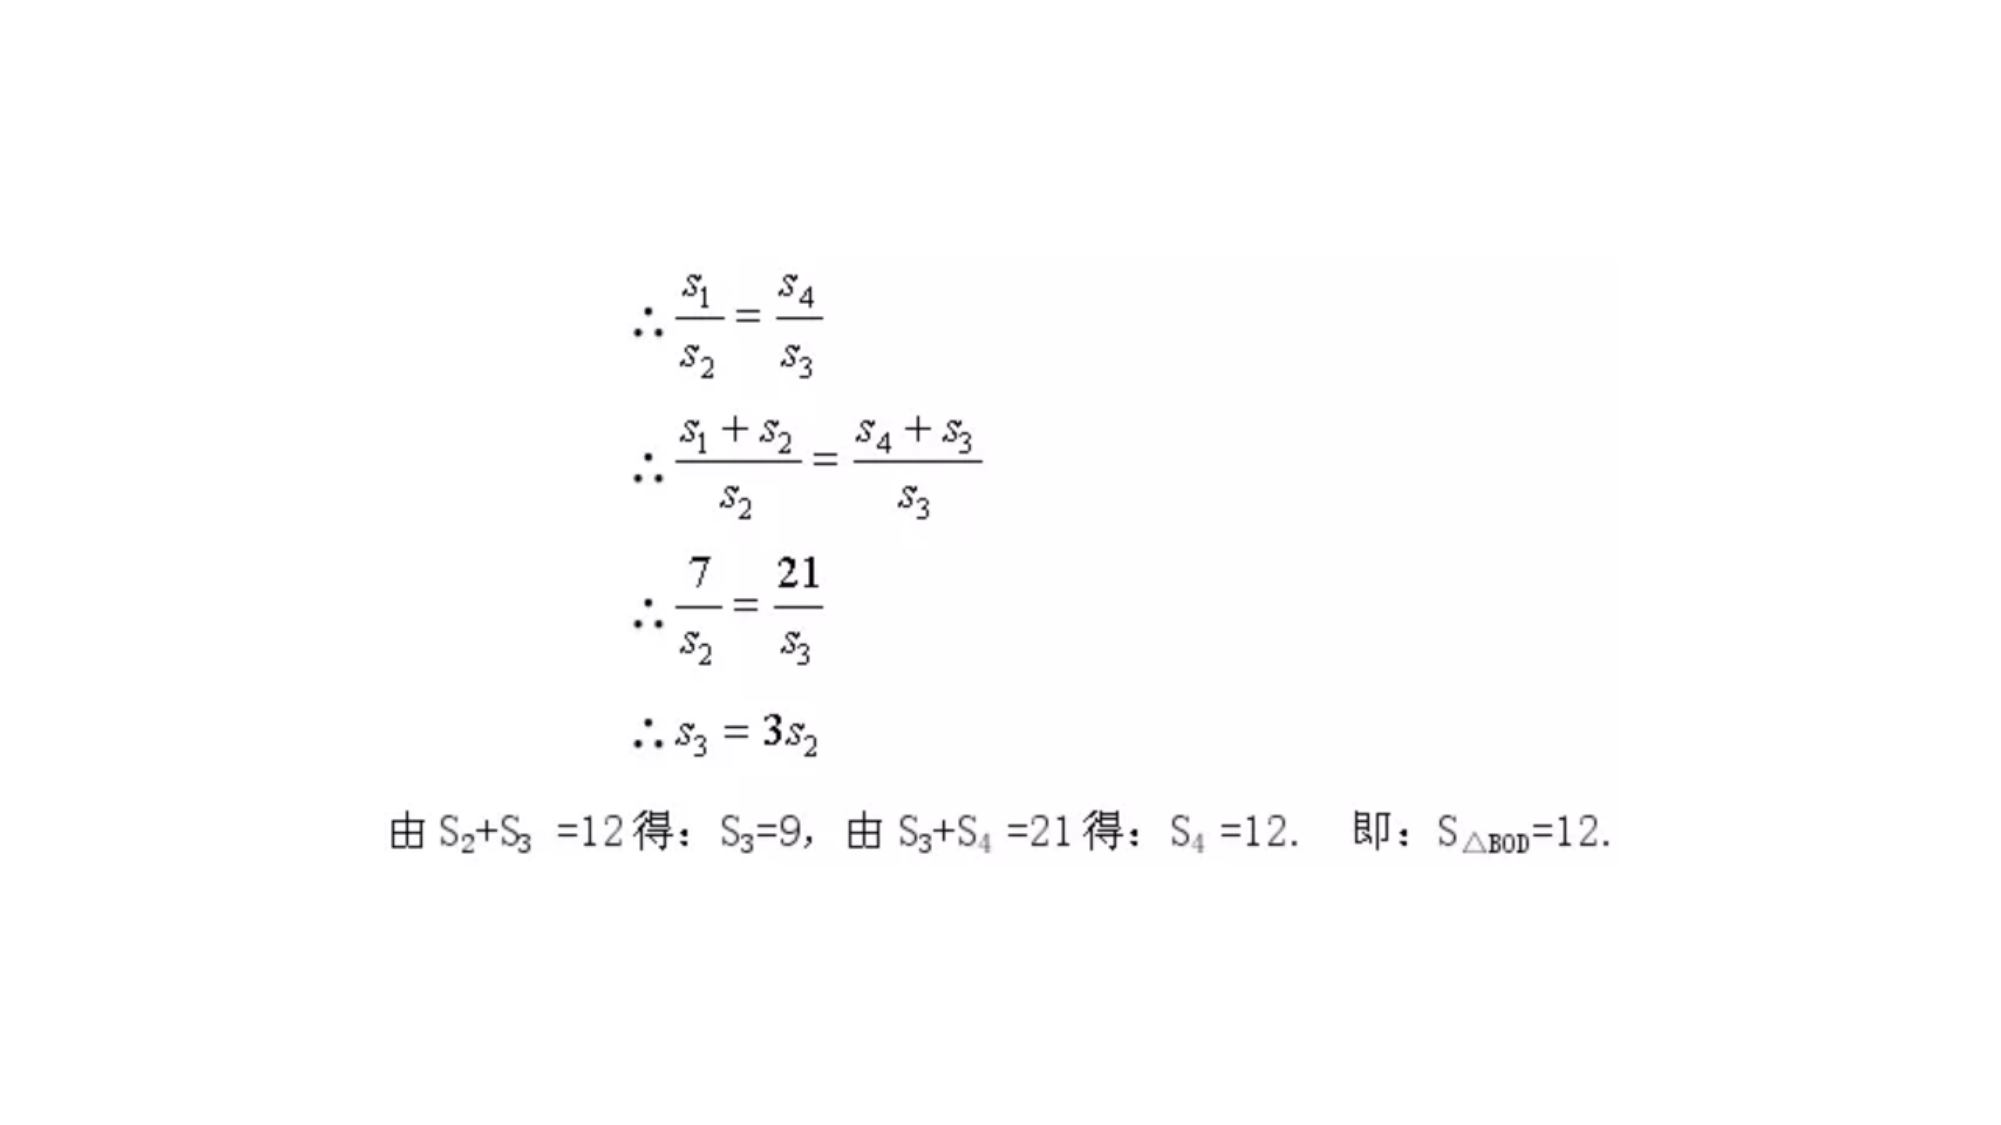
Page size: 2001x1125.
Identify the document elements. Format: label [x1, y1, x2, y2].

picture [381, 257, 1618, 868]
